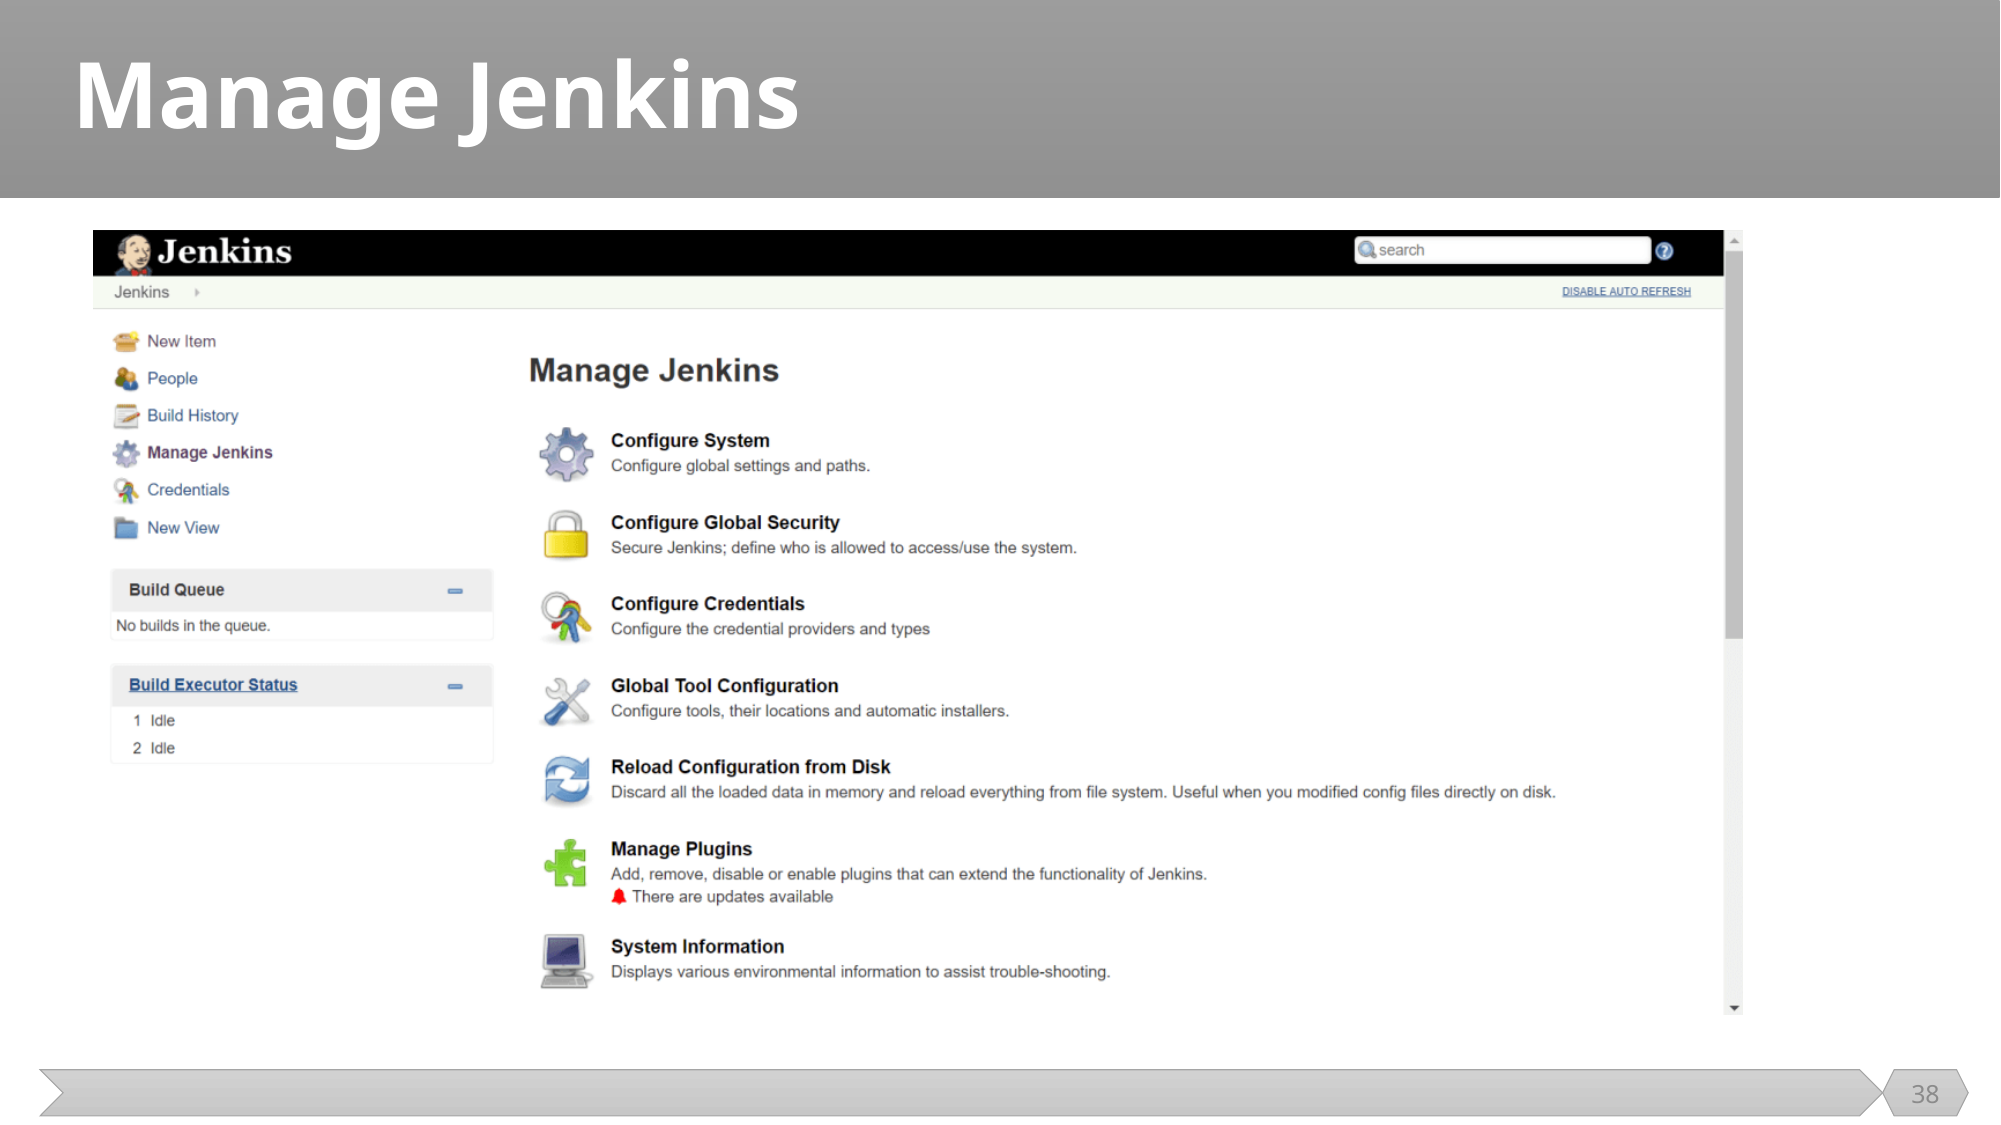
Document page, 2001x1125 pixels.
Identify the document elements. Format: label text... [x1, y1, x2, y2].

title Manage Jenkins [56, 0, 1969, 199]
slide_number 38 [1882, 1065, 1969, 1125]
picture [92, 230, 1743, 1015]
